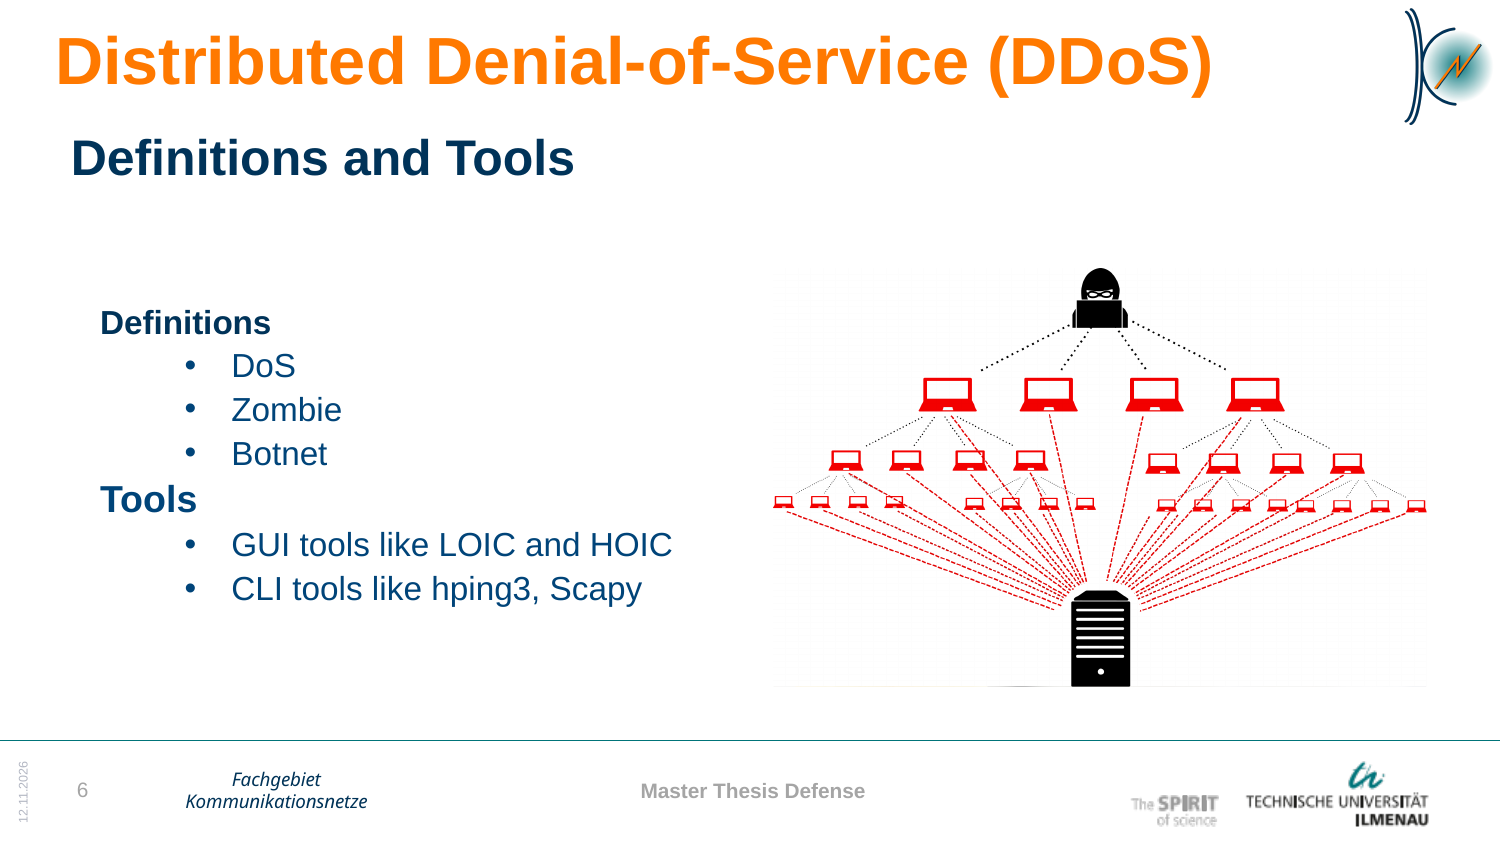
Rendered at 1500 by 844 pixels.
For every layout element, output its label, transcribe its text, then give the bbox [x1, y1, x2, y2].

picture [773, 0, 1500, 687]
footer Master Thesis Defense [383, 767, 1123, 813]
text_box Definitions DoS Zombie Botnet Tools GUI tools like LOIC and HOIC CLI tools like hping3, Scapy [100, 293, 765, 712]
text_box Distributed Denial-of-Service (DDoS) [55, 0, 1385, 133]
list Definitions and Tools [70, 132, 1400, 239]
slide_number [0, 740, 46, 844]
slide_number 6 [76, 766, 160, 812]
